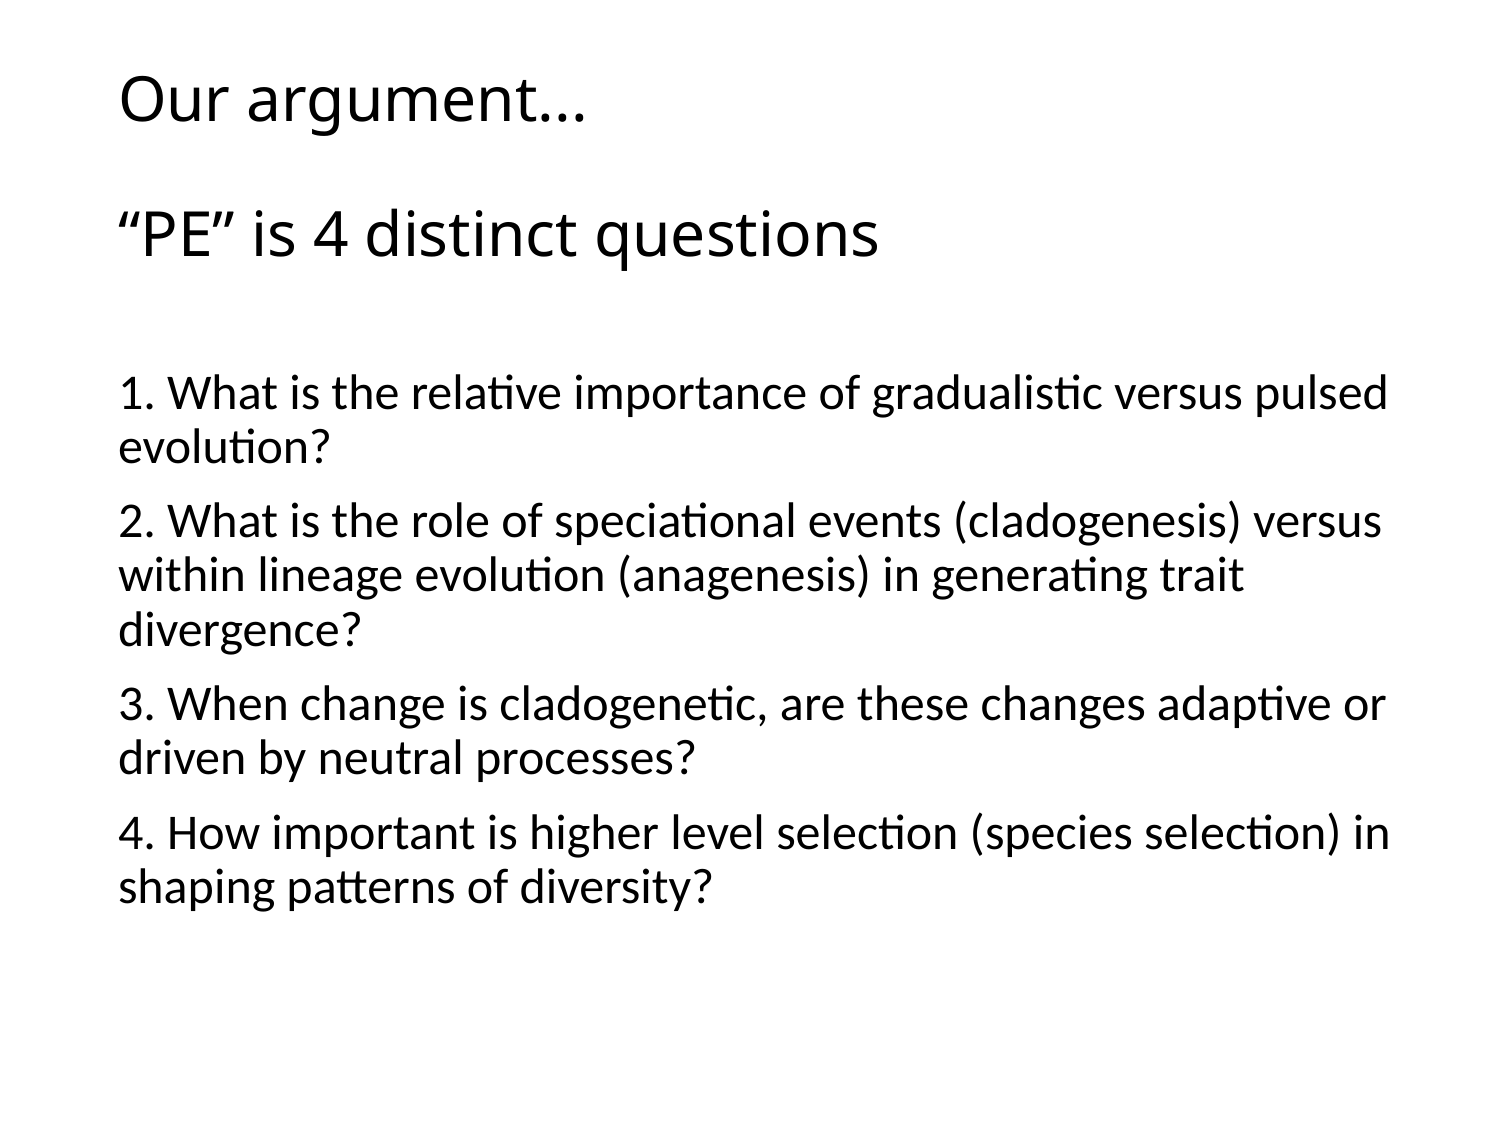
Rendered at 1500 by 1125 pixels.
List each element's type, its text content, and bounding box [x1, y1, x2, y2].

list 1. What is the relative importance of gradualistic versus pulsed evolution? 2. What is the role of speciational events (cladogenesis) versus within lineage evolution (anagenesis) in generating trait divergence? 3. When change is cladogenetic, are these changes adaptive or driven by neutral processes? 4. How important is higher level selection (species selection) in shaping patterns of diversity? [103, 358, 1426, 1073]
title Our argument... “PE” is 4 distinct questions [103, 59, 1397, 278]
